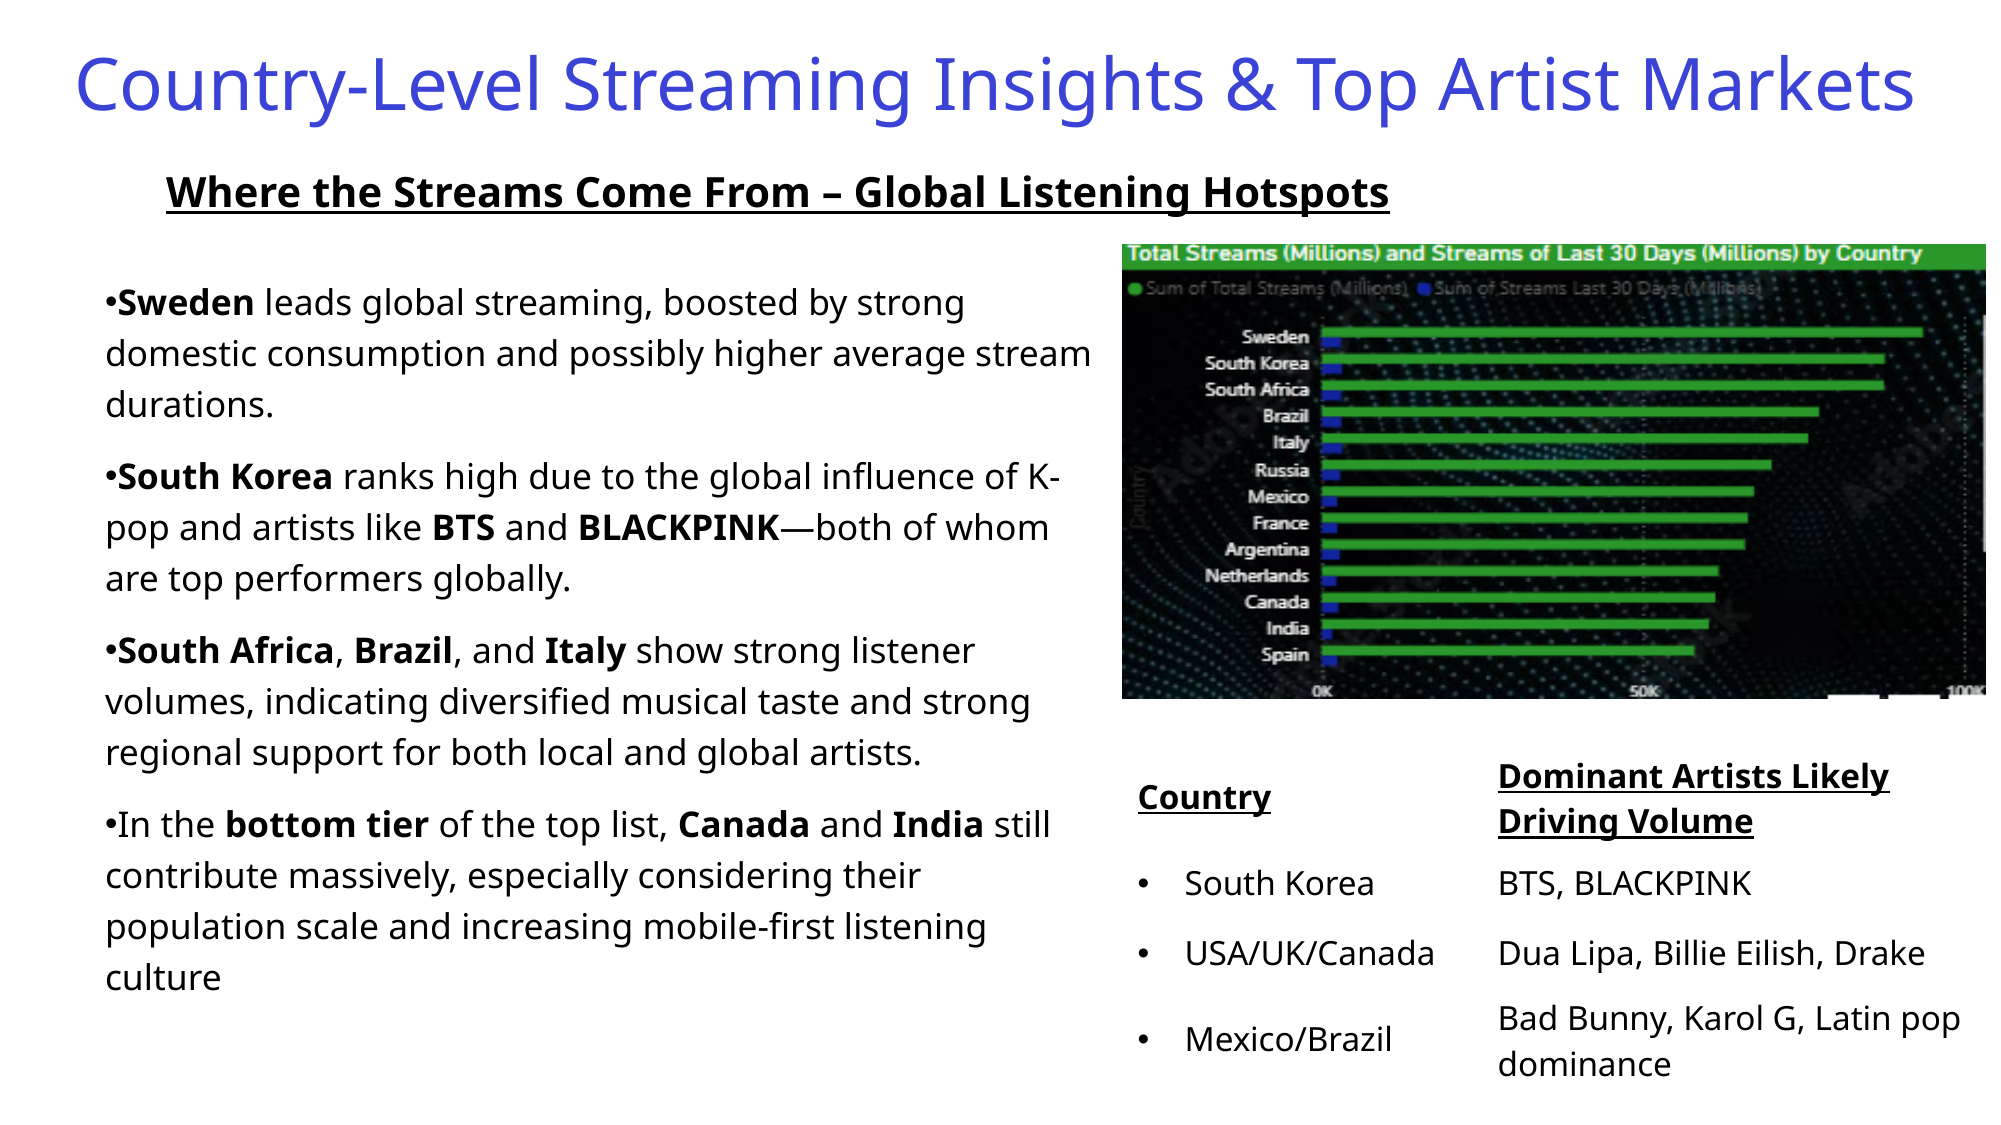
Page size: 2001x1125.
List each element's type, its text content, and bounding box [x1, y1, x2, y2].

picture [1122, 244, 1986, 699]
table_header Country [1123, 745, 1483, 848]
list Sweden leads global streaming, boosted by strong domestic consumption and possibly higher average stream durations. South Korea ranks high due to the global influence of K-pop and artists like BTS and BLACKPINK—both of whom are top performers globally. South Africa, Brazil, and Italy show strong listener volumes, indicating diversified musical taste and strong regional support for both local and global artists. In the bottom tier of the top list, Canada and India still contribute massively, especially considering their population scale and increasing mobile-first listening culture [90, 264, 1116, 1070]
text_box Where the Streams Come From – Global Listening Hotspots [151, 158, 1481, 224]
table_cell South Korea [1123, 848, 1483, 918]
table_header Dominant Artists Likely Driving Volume [1483, 745, 1985, 848]
table_cell Mexico/Brazil [1123, 988, 1483, 1090]
title Country-Level Streaming Insights & Top Artist Markets [59, 24, 2000, 134]
table_cell BTS, BLACKPINK [1483, 848, 1985, 918]
table_cell Dua Lipa, Billie Eilish, Drake [1483, 918, 1985, 988]
table_cell USA/UK/Canada [1123, 918, 1483, 988]
table_cell Bad Bunny, Karol G, Latin pop dominance [1483, 988, 1985, 1090]
